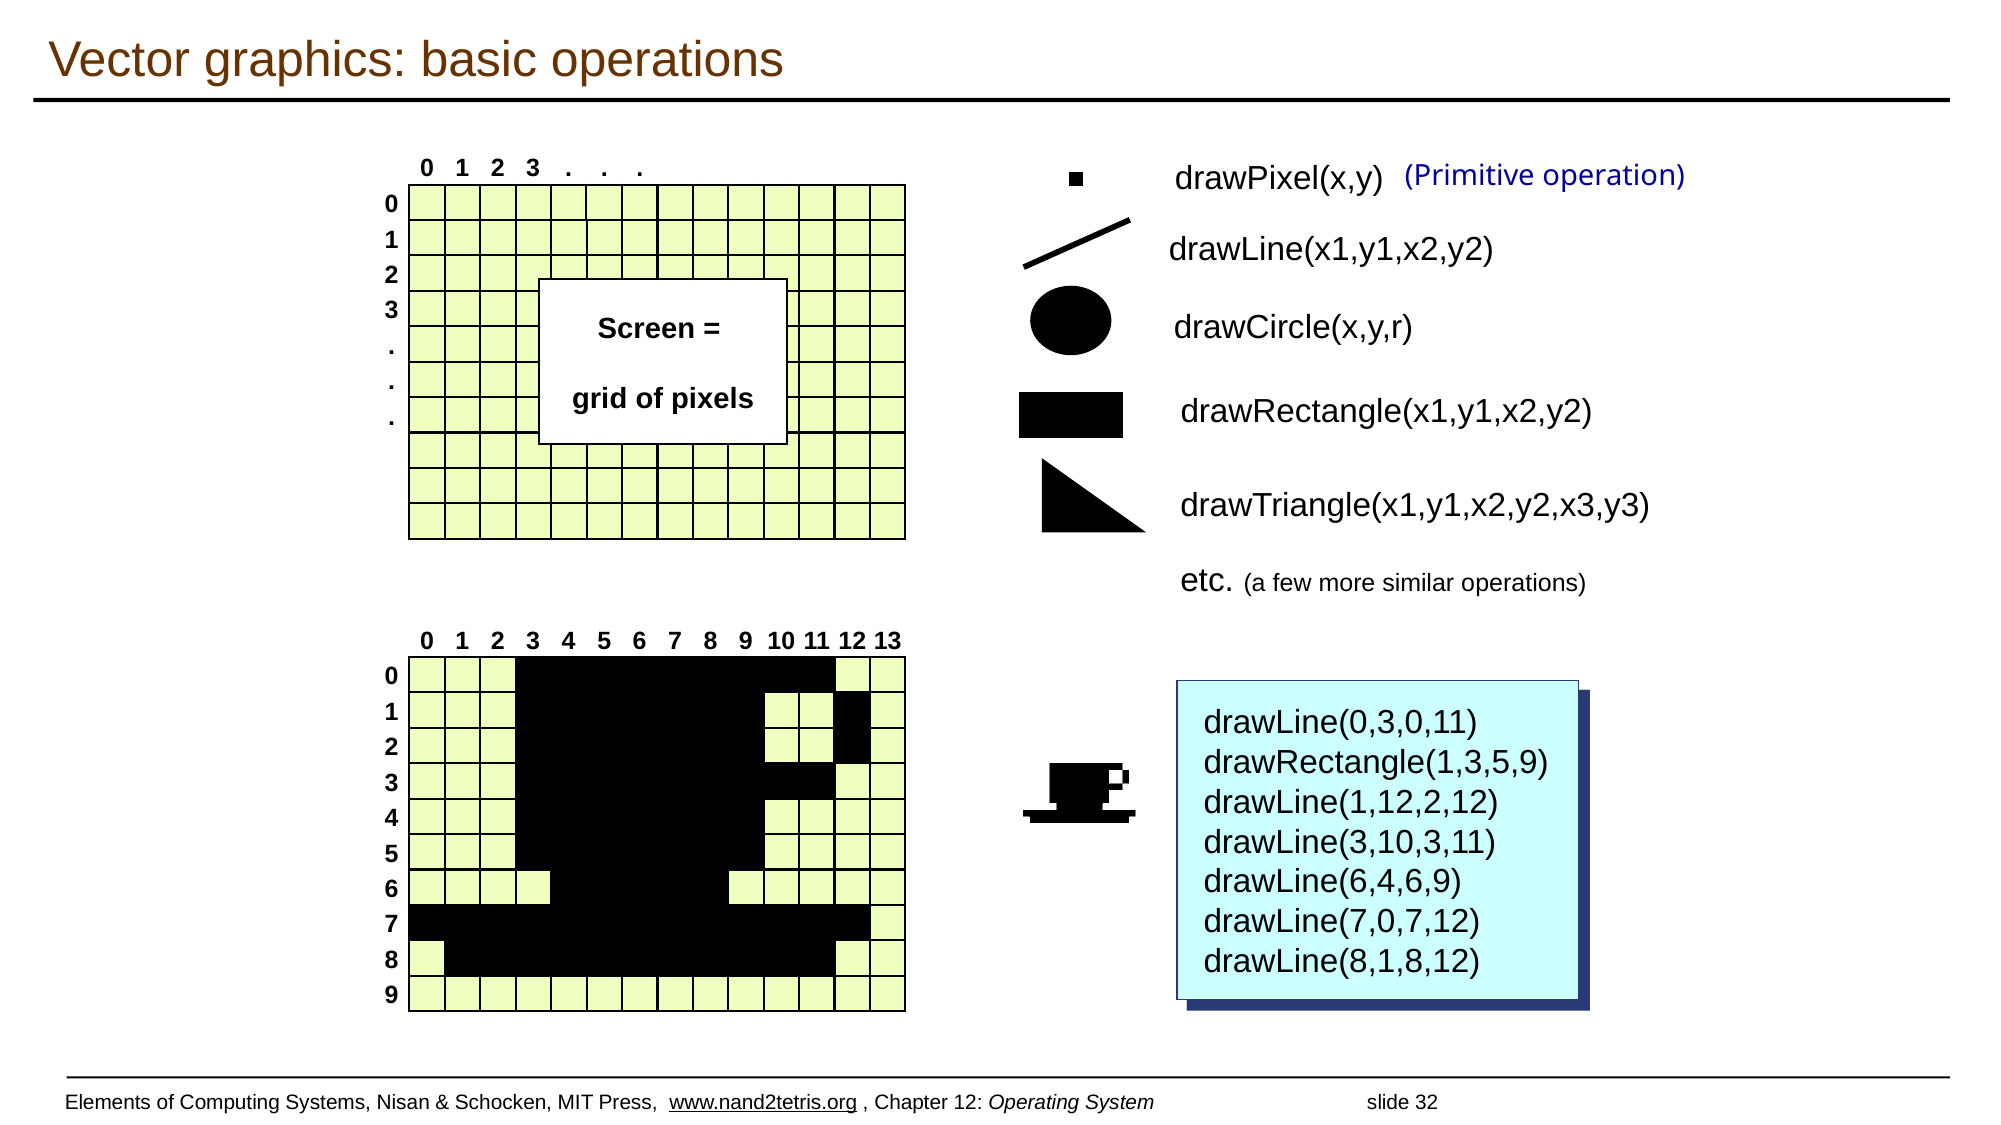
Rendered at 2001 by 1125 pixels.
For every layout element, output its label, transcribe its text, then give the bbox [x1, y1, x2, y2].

text_box etc. (a few more similar operations) [1165, 556, 1674, 626]
text_box (Primitive operation) [1389, 148, 1750, 224]
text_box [1176, 680, 1627, 1000]
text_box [1023, 380, 1650, 457]
list drawPixel(x,y) [1159, 148, 1389, 218]
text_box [1023, 219, 1592, 296]
text_box [1070, 172, 1083, 186]
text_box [373, 148, 906, 540]
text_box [1046, 467, 1674, 551]
picture [1023, 763, 1142, 823]
title Vector graphics: basic operations [33, 12, 1950, 100]
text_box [373, 621, 906, 1012]
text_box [1035, 303, 1497, 374]
